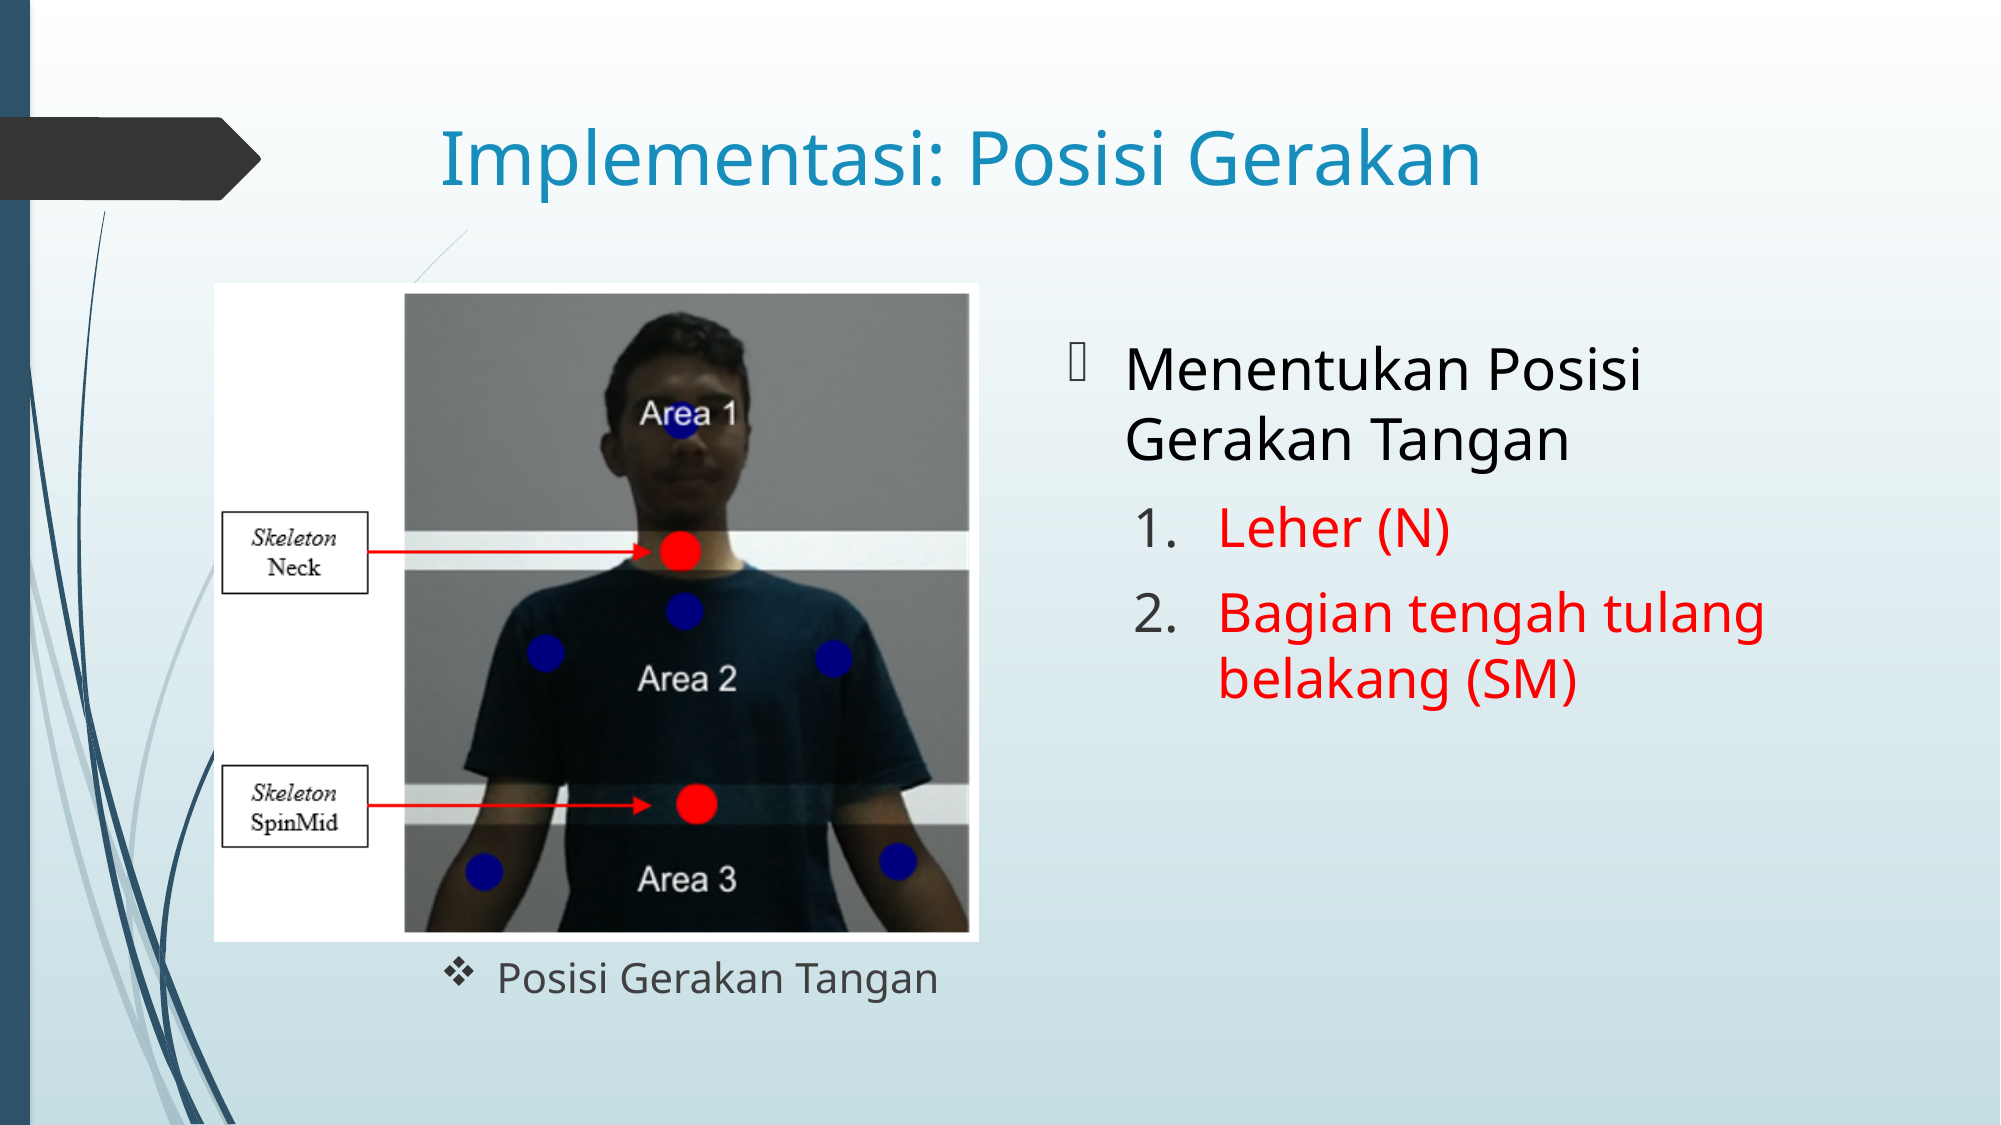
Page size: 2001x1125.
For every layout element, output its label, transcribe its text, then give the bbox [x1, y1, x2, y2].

picture [213, 283, 979, 942]
list Menentukan Posisi Gerakan Tangan Leher (N) Bagian tengah tulang belakang (SM) [1052, 324, 1871, 945]
title Implementasi: Posisi Gerakan [425, 102, 1888, 313]
text_box Posisi Gerakan Tangan [425, 944, 1126, 1056]
